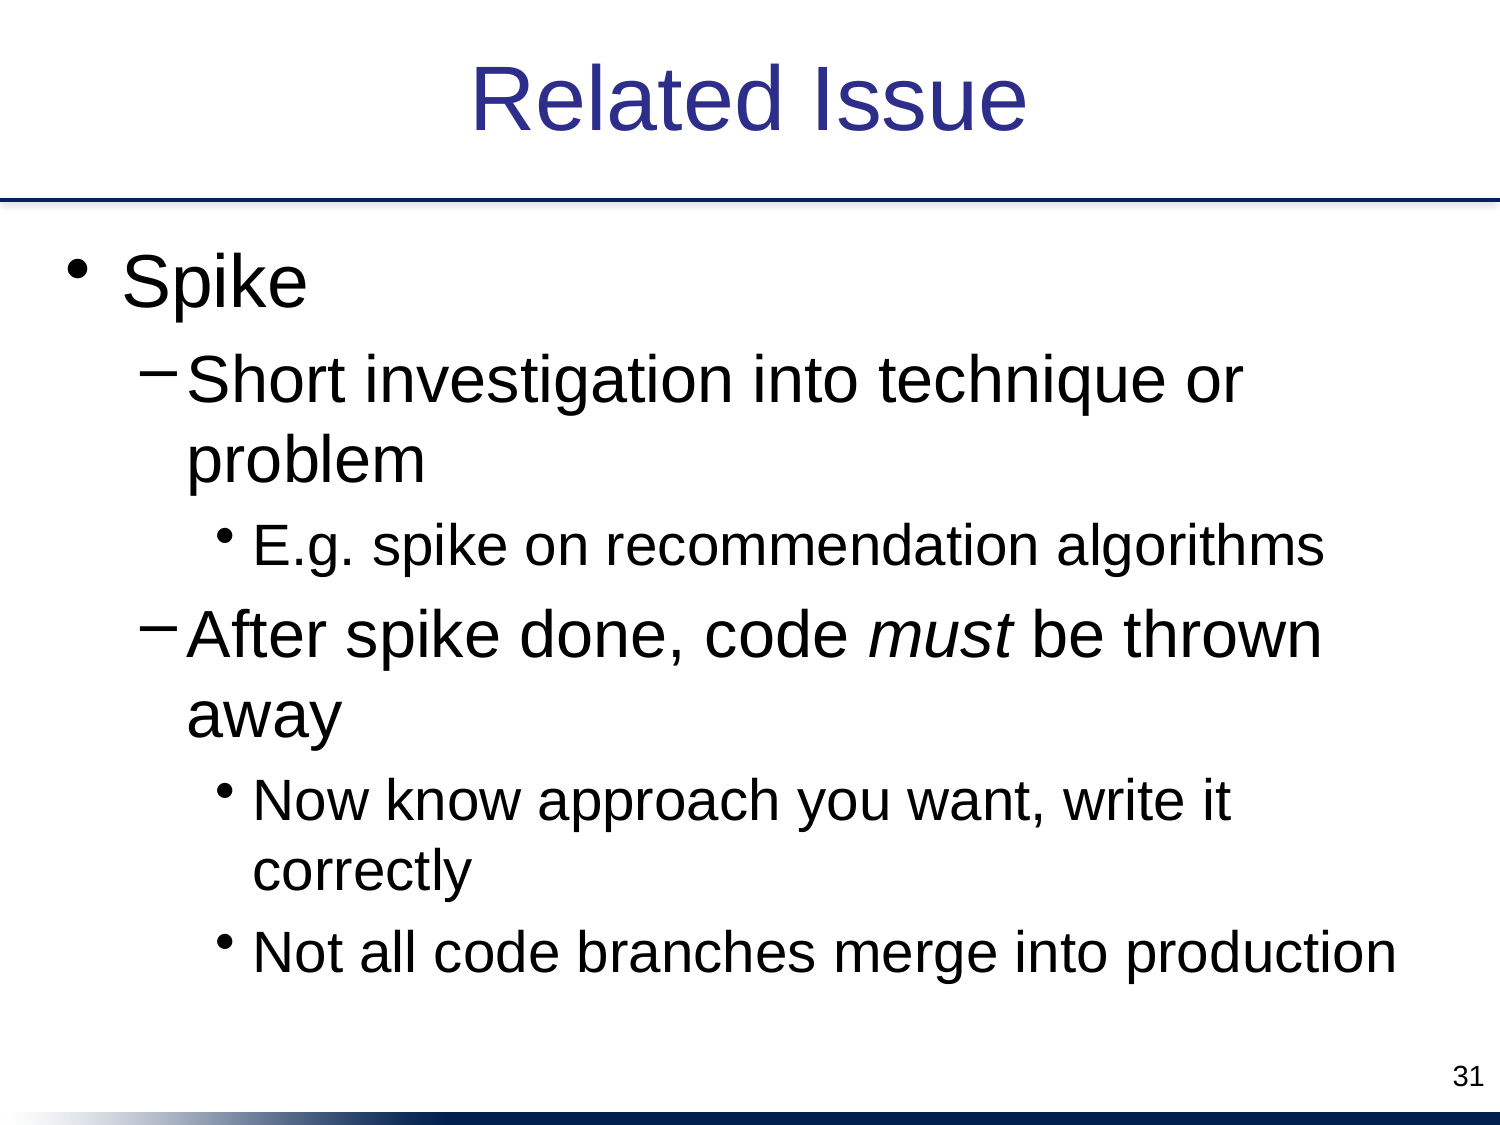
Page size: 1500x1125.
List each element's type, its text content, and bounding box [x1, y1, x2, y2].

picture [0, 1112, 1149, 1125]
list Spike Short investigation into technique or problem E.g. spike on recommendation algorithms After spike done, code must be thrown away Now know approach you want, write it correctly Not all code branches merge into production [50, 224, 1450, 1005]
slide_number 31 [1149, 1049, 1500, 1125]
title Related Issue [0, 0, 1500, 188]
